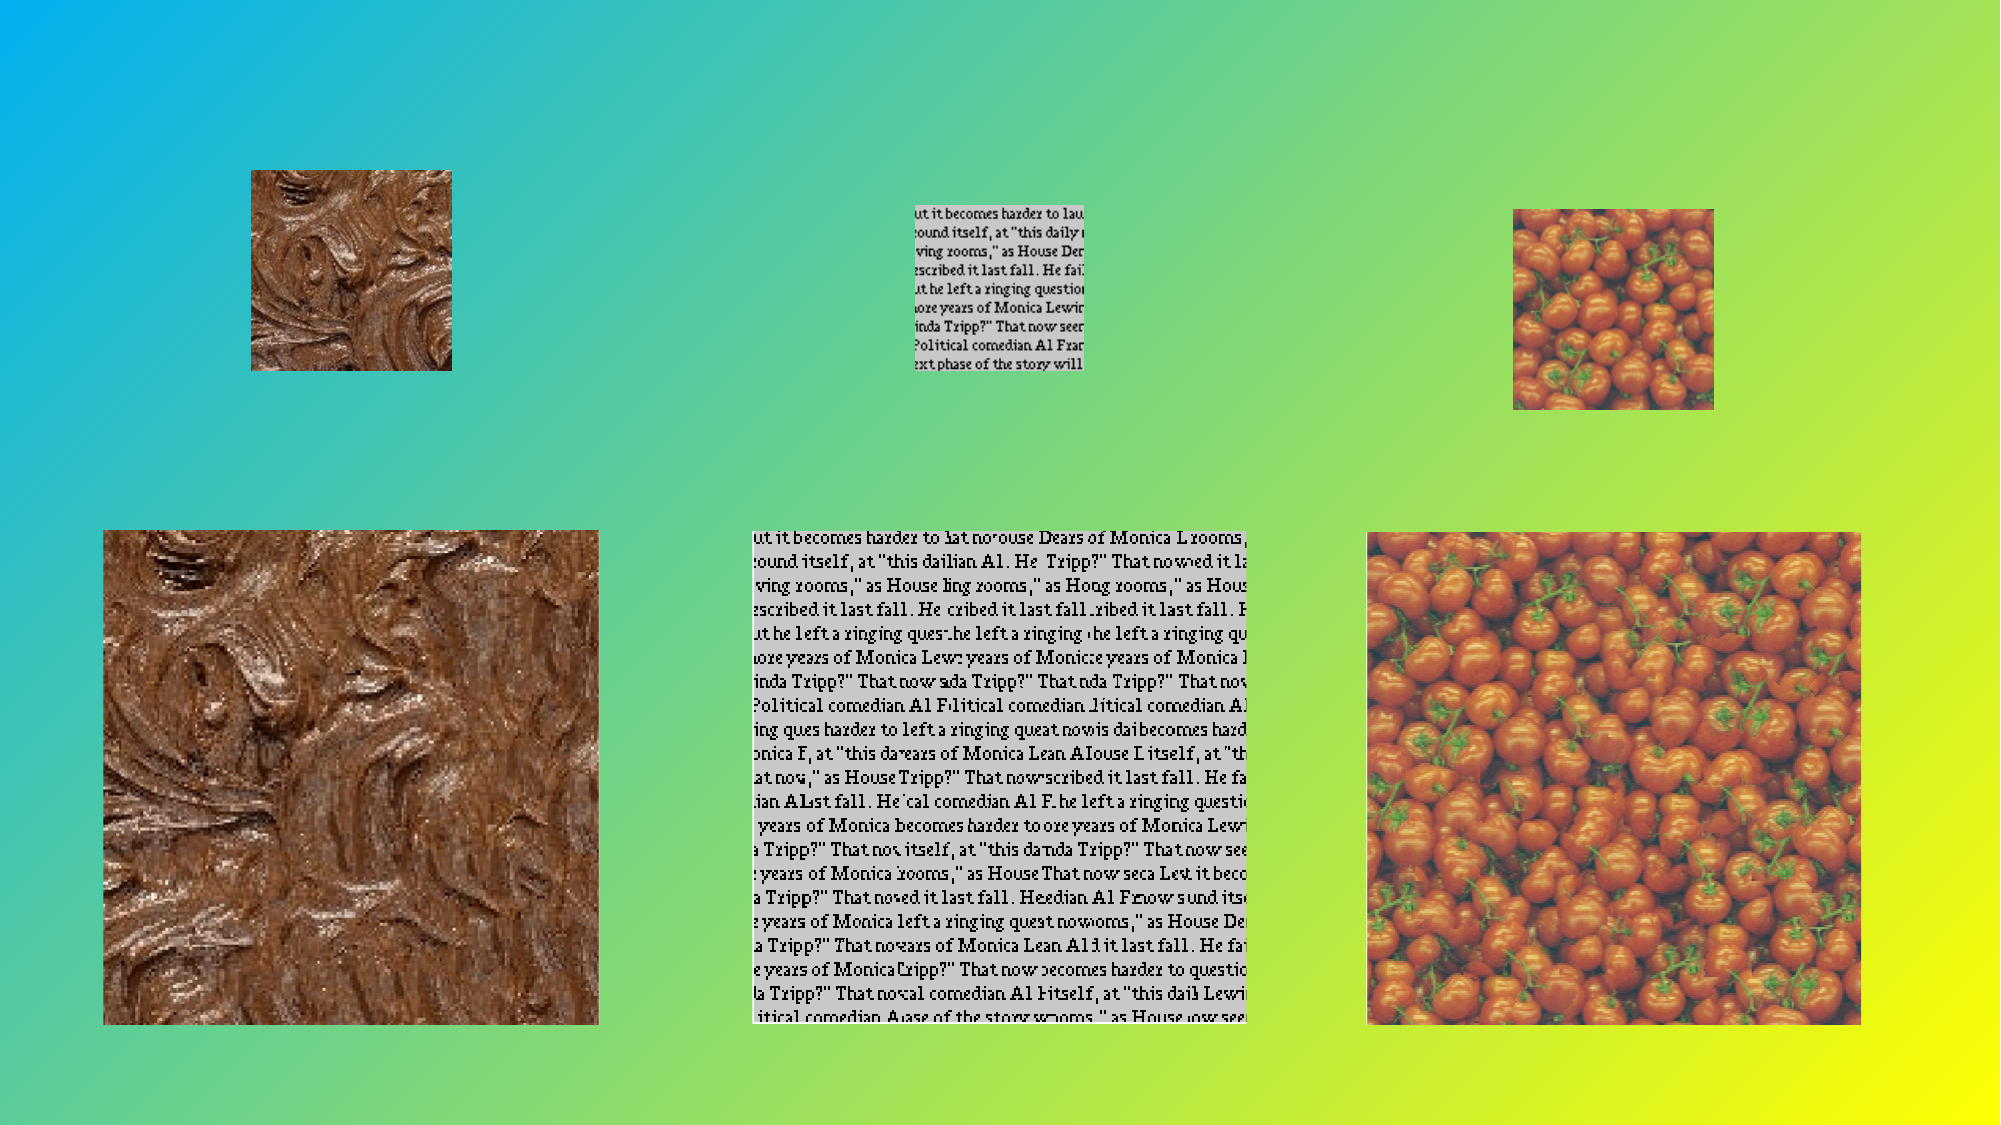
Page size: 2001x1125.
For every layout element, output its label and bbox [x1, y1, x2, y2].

picture [752, 531, 1247, 1024]
picture [914, 205, 1084, 371]
picture [1366, 532, 1862, 1025]
picture [103, 530, 600, 1025]
picture [251, 170, 452, 371]
picture [1513, 209, 1714, 410]
